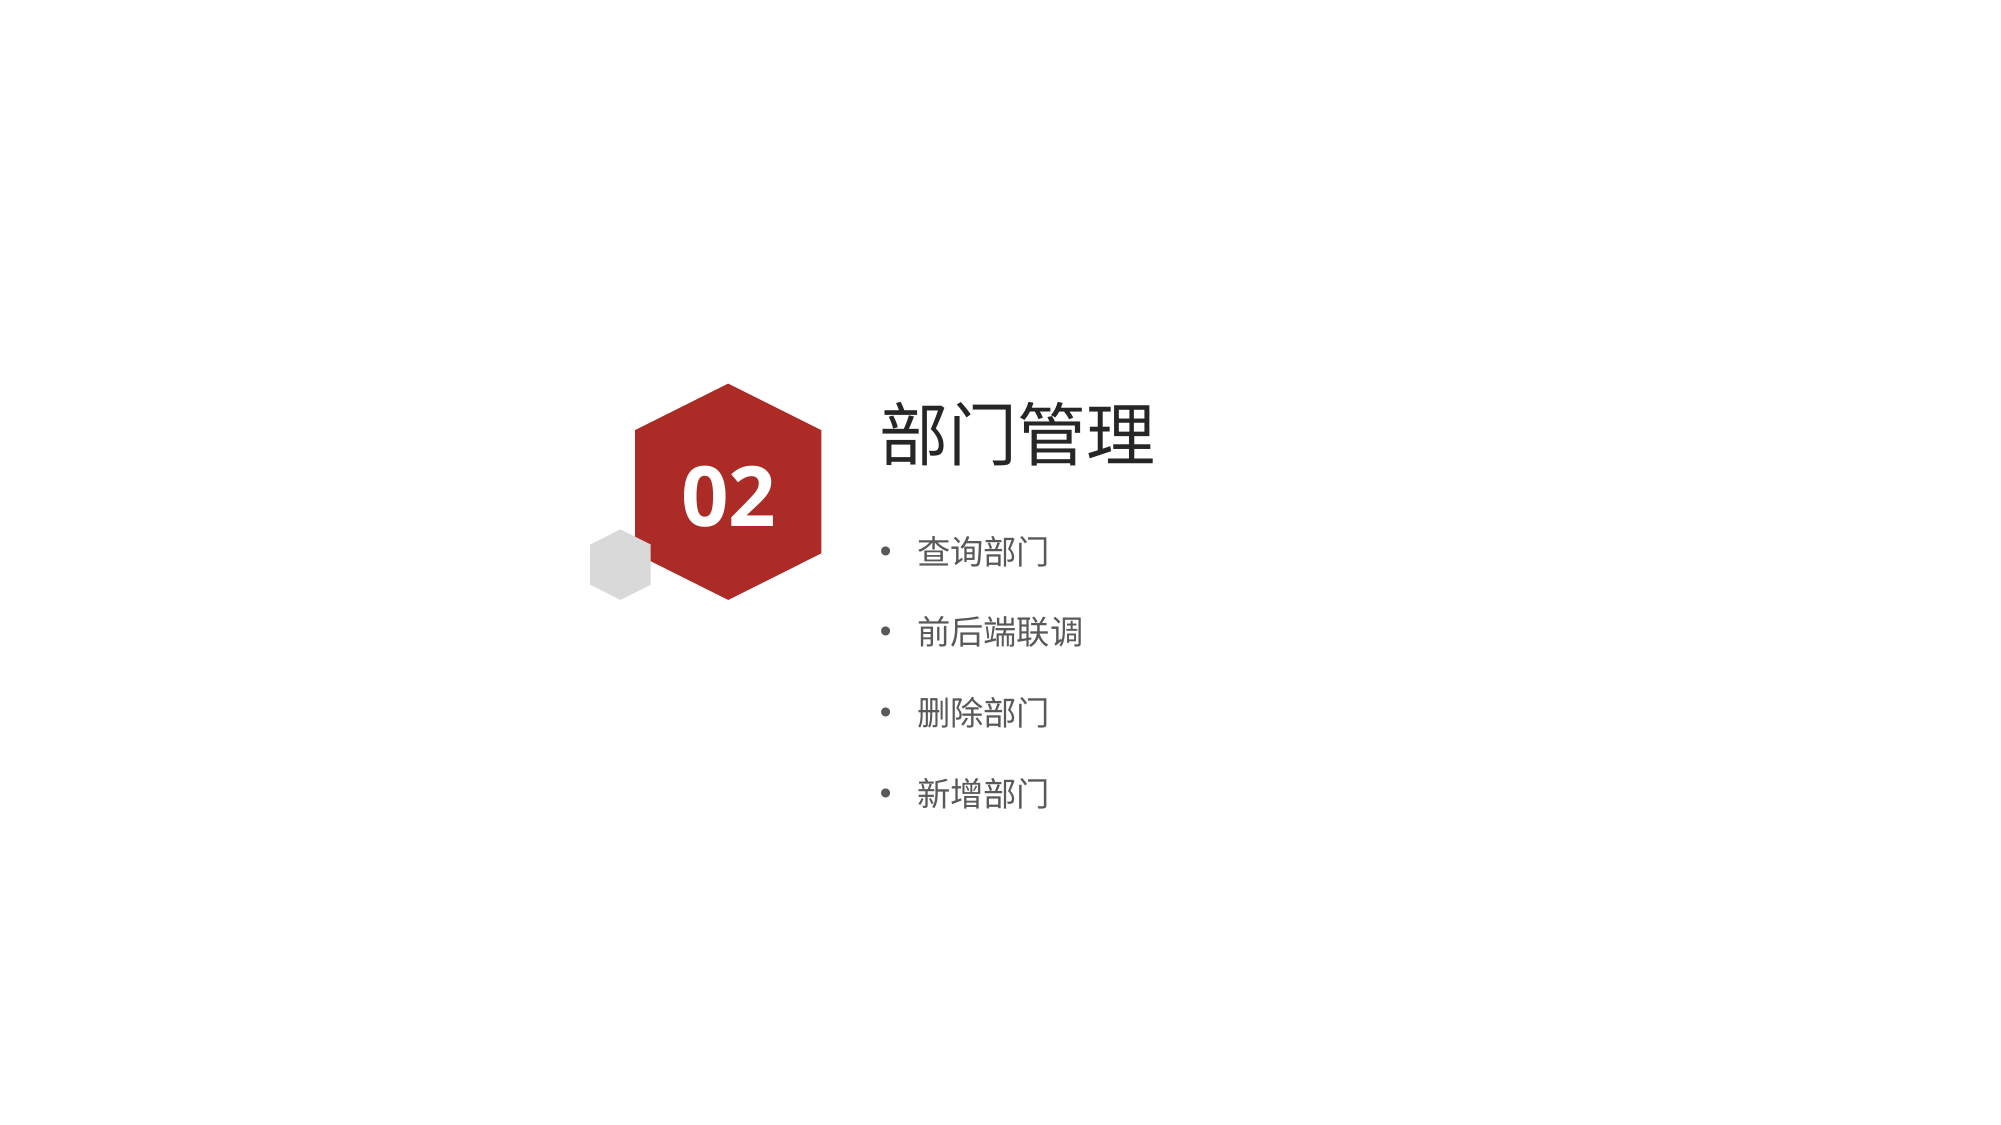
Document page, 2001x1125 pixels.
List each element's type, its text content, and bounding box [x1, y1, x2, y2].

list 查询部门 前后端联调 删除部门 新增部门 [864, 503, 1767, 836]
list 02 [636, 404, 822, 594]
title 部门管理 [864, 393, 1535, 484]
